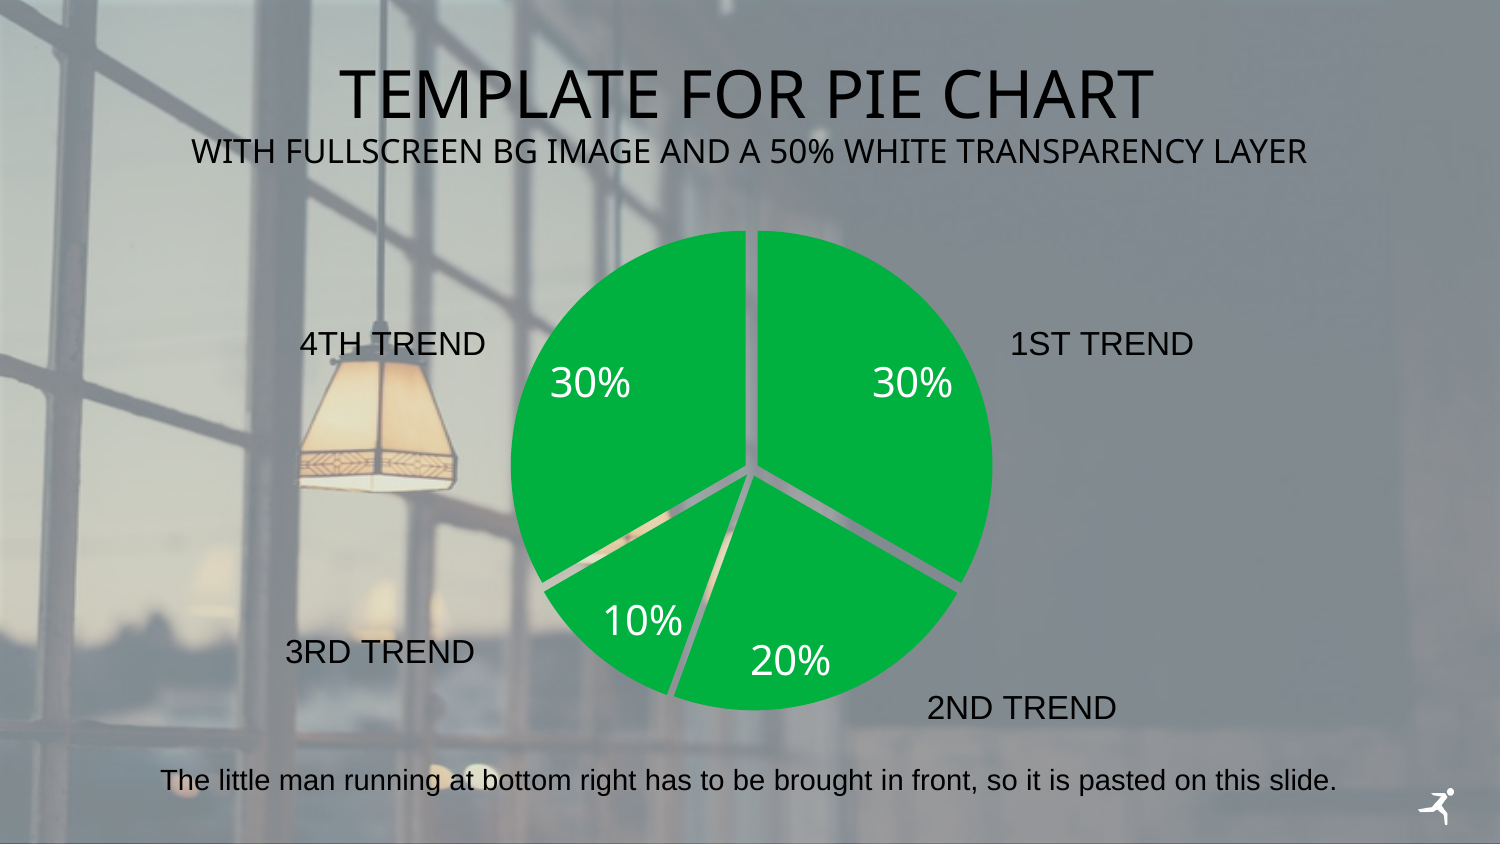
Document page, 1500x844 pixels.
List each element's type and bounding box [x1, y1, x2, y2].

picture [0, 0, 1500, 123]
chart [0, 123, 1500, 844]
